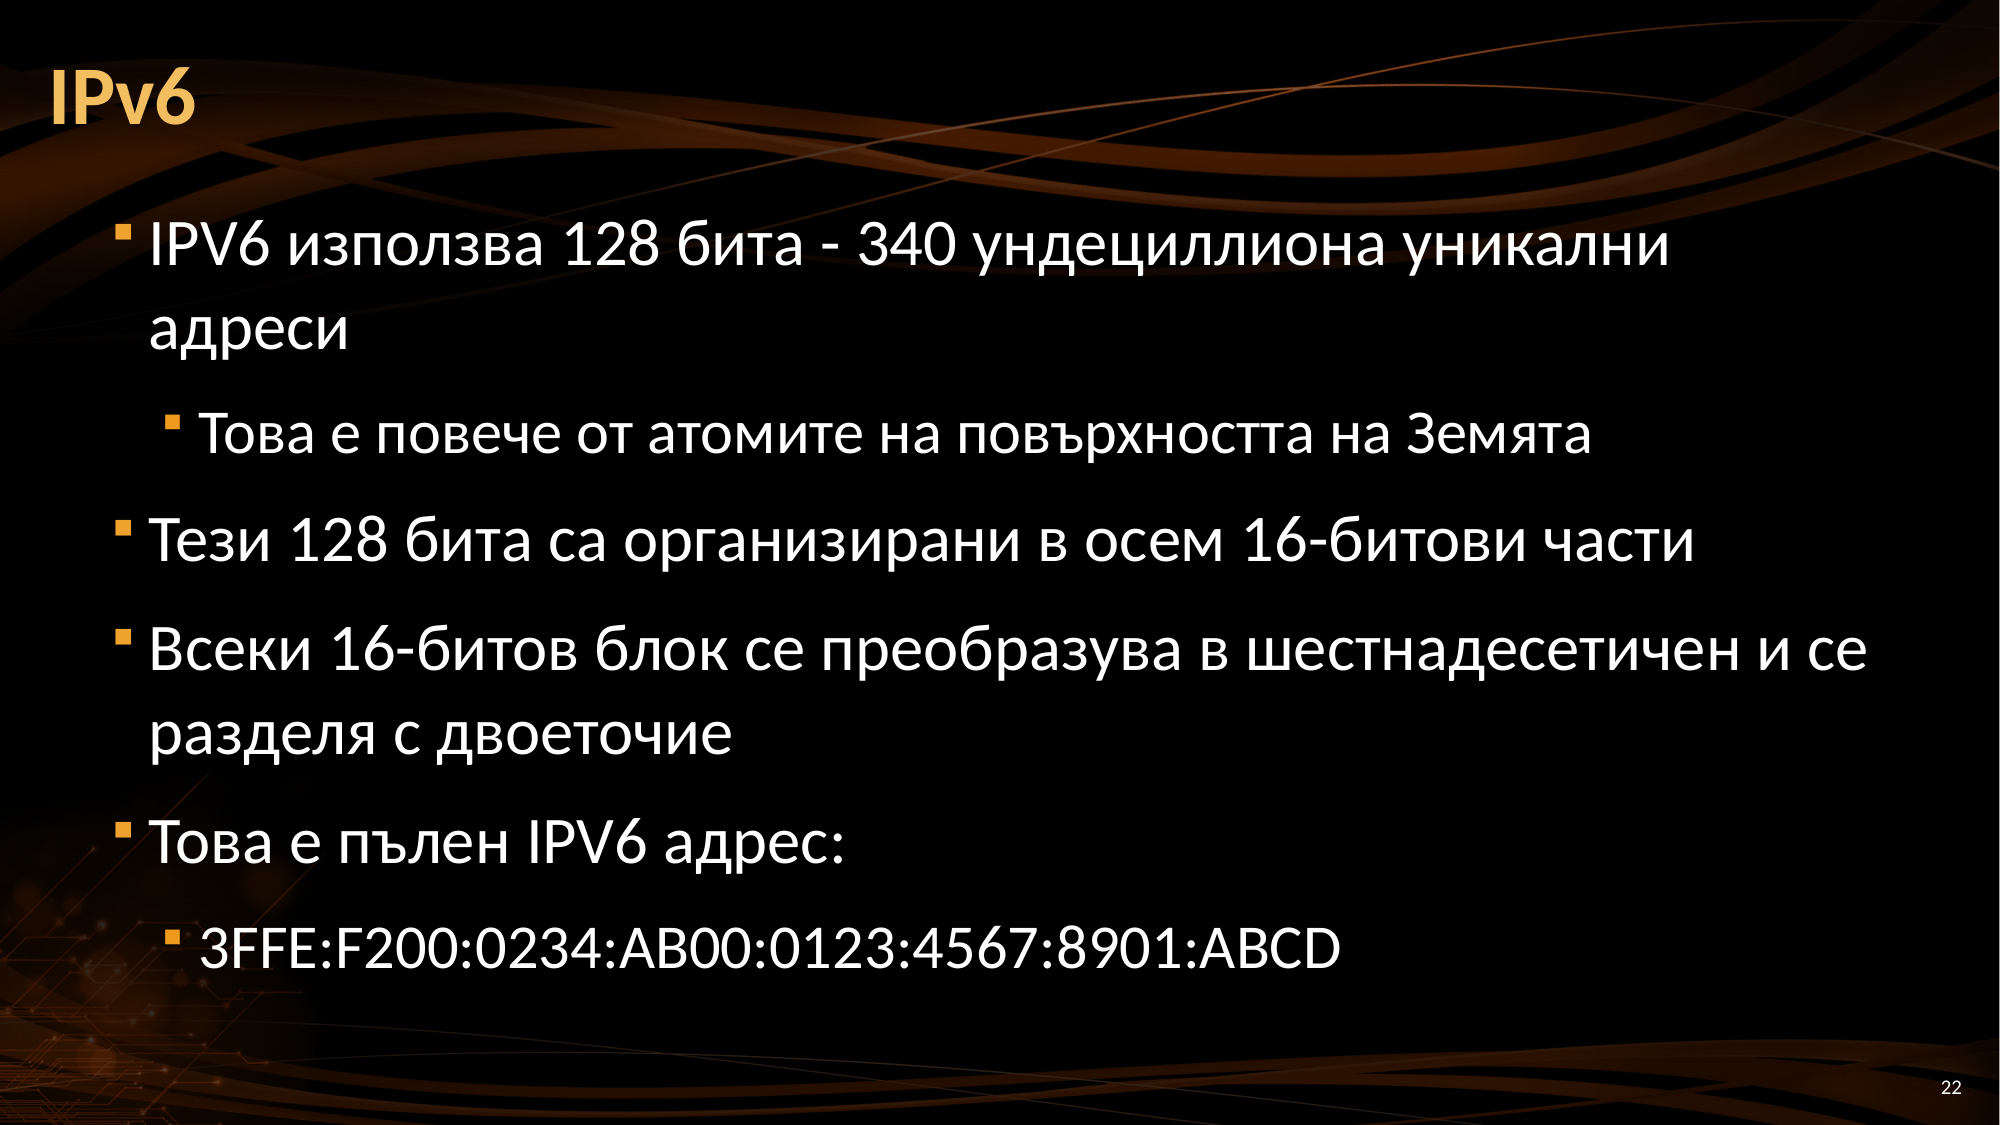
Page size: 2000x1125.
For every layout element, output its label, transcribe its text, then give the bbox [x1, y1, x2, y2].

title IPv6 [30, 6, 1602, 189]
picture [0, 0, 2000, 1125]
list IPV6 използва 128 бита - 340 ундециллиона уникални адреси Това е повече от атомите на повърхността на Земята Тези 128 бита са организирани в осем 16-битови части Всеки 16-битов блок се преобразува в шестнадесетичен и се разделя с двоеточие Това е пълен IPV6 адрес: 3FFE:F200:0234:AB00:0123:4567:8901:ABCD [31, 188, 1968, 1103]
